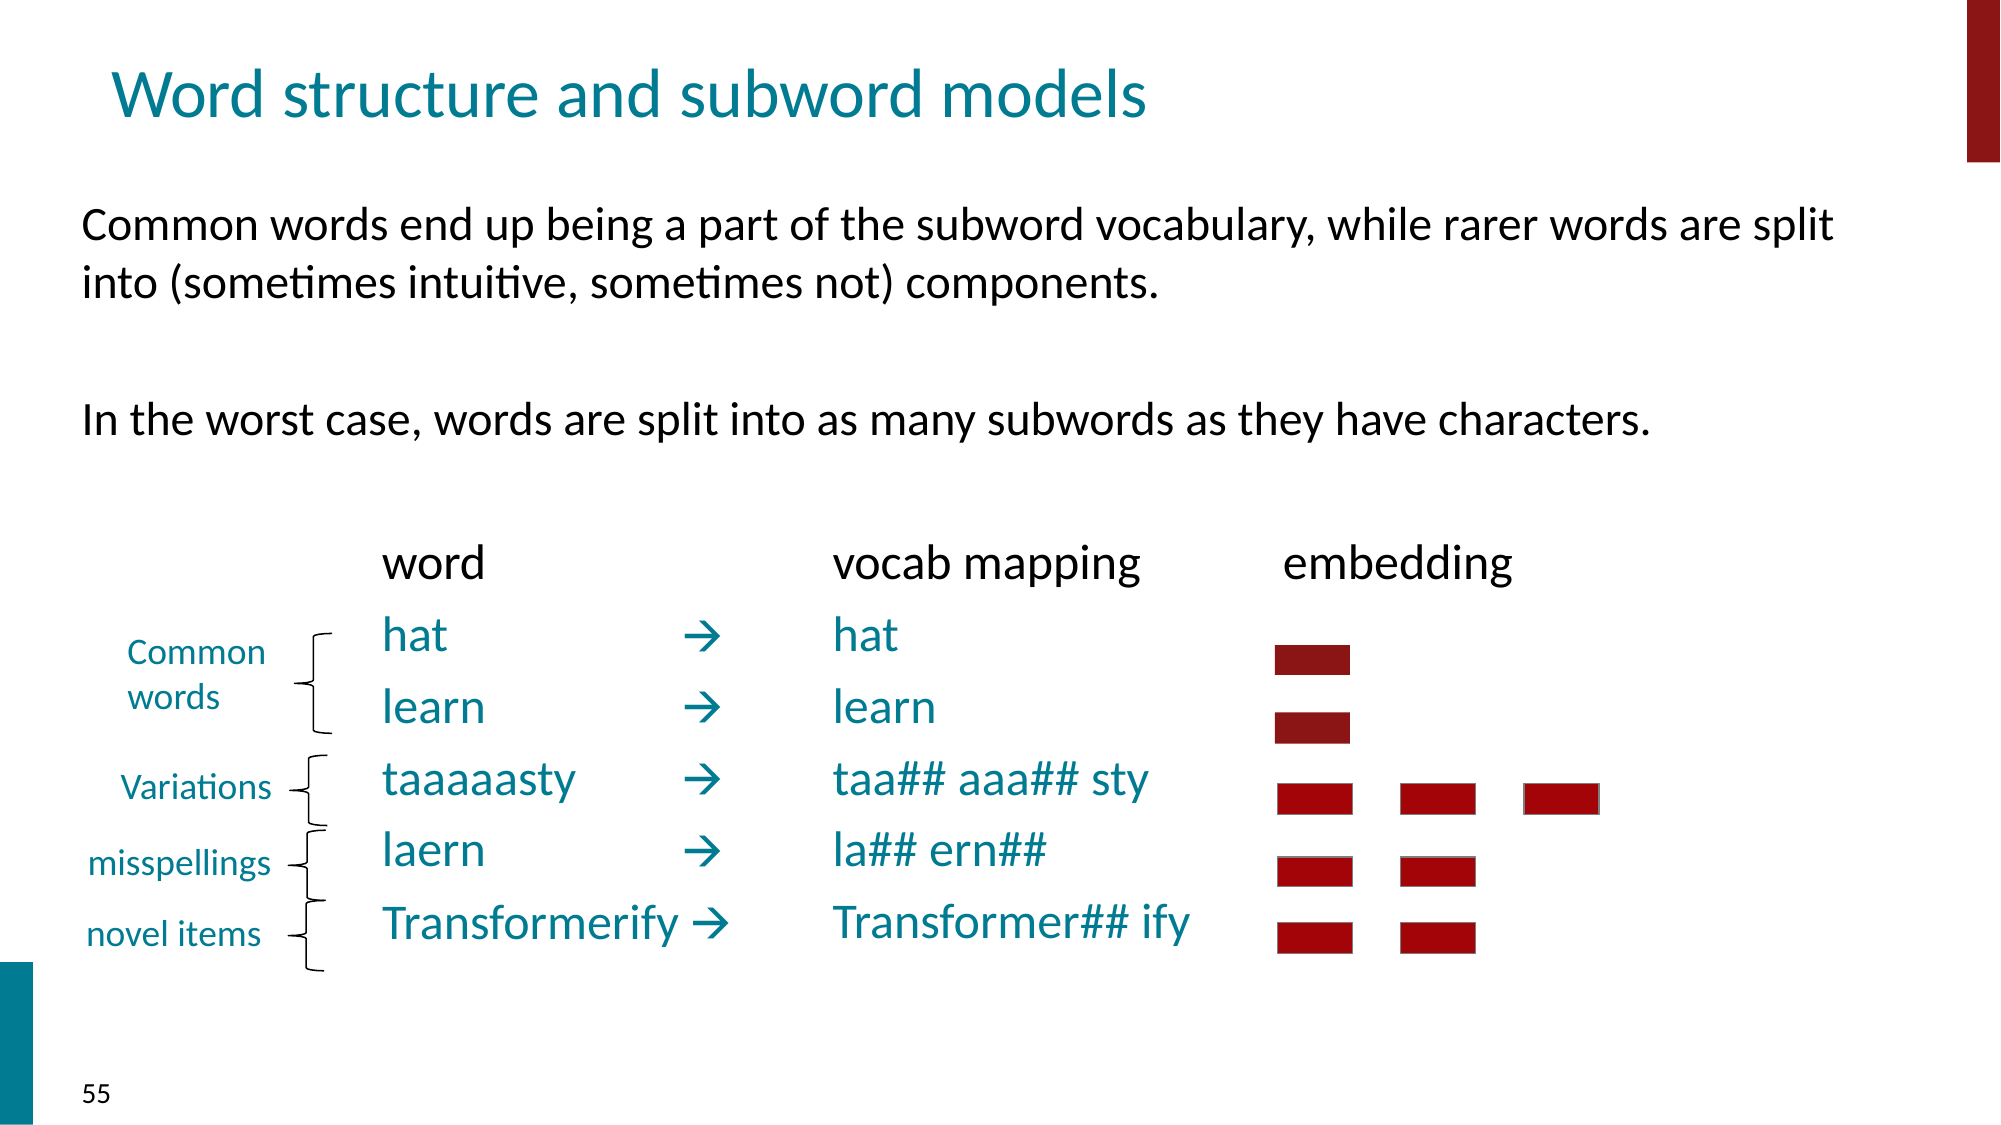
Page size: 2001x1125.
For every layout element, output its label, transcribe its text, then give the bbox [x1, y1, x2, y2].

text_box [1277, 922, 1353, 954]
title Word structure and subword models [79, 27, 1901, 236]
text_box Common words [125, 624, 270, 717]
text_box Common words end up being a part of the subword vocabulary, while rarer words are split into (sometimes intuitive, sometimes not) components. In the worst case, words are split into as many subwords as they have characters. [79, 189, 1855, 445]
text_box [1277, 783, 1353, 815]
text_box novel items [83, 906, 265, 954]
text_box Transformerify 🡪 [379, 887, 748, 950]
text_box vocab mapping hat learn taa## aaa## sty la## ern## Transformer## ify [830, 515, 1199, 949]
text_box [1277, 856, 1353, 887]
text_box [1400, 783, 1476, 815]
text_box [1400, 856, 1476, 887]
slide_number ‹#› [75, 1073, 122, 1125]
text_box hat learn taaaaasty laern [379, 587, 581, 877]
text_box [1523, 783, 1600, 815]
text_box [289, 755, 328, 826]
text_box 🡪 🡪 🡪 🡪 [680, 587, 734, 878]
text_box [294, 633, 333, 734]
text_box Variations [118, 760, 275, 808]
text_box misspellings [85, 835, 275, 883]
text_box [1400, 922, 1476, 954]
text_box [288, 830, 326, 971]
text_box embedding [1280, 527, 1515, 590]
text_box word [379, 527, 491, 587]
text_box [1274, 645, 1350, 675]
text_box [1274, 712, 1350, 744]
